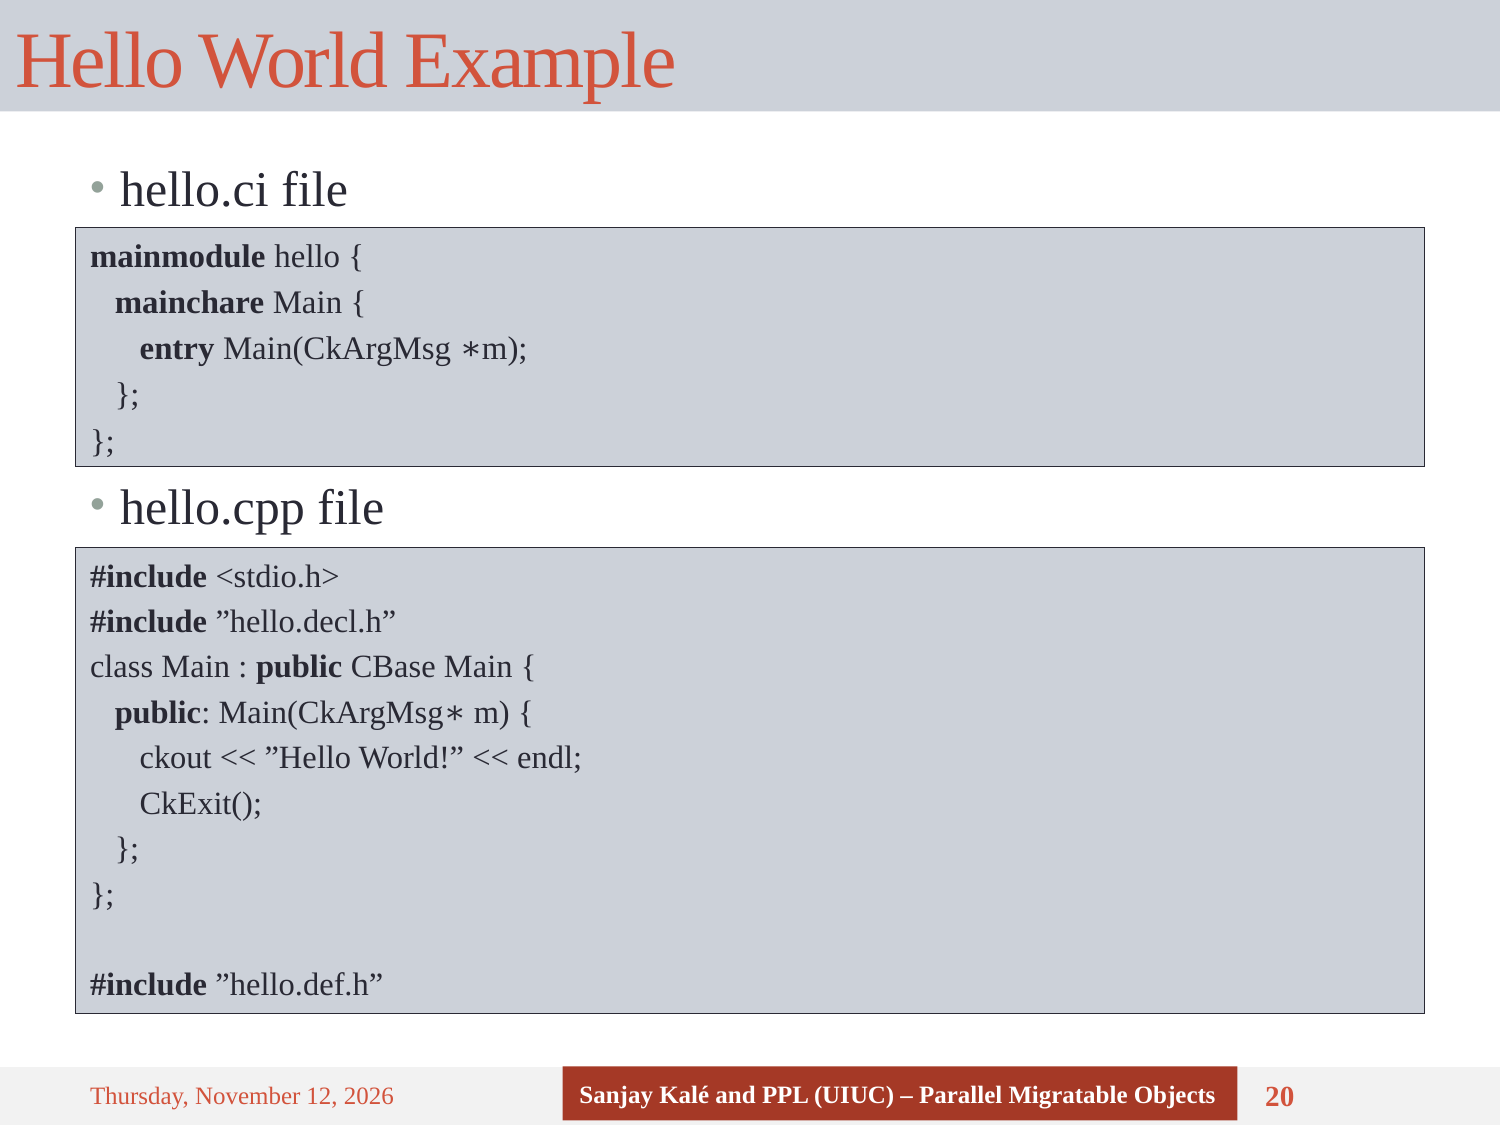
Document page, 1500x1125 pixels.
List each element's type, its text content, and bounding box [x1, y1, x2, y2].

list mainmodule hello { mainchare Main { entry Main(CkArgMsg ∗m); }; }; [75, 227, 1425, 466]
list #include <stdio.h> #include ”hello.decl.h” class Main : public CBase Main { public: Main(CkArgMsg∗ m) { ckout << ”Hello World!” << endl; CkExit(); }; }; #include ”hello.def.h” [75, 547, 1425, 1014]
footer Sanjay Kalé and PPL (UIUC) – Parallel Migratable Objects [562, 1066, 1238, 1121]
list hello.cpp file [75, 466, 1425, 547]
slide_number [75, 1067, 550, 1122]
list hello.ci file [75, 149, 1425, 227]
title Hello World Example [0, 0, 1500, 112]
slide_number 20 [1250, 1067, 1425, 1122]
